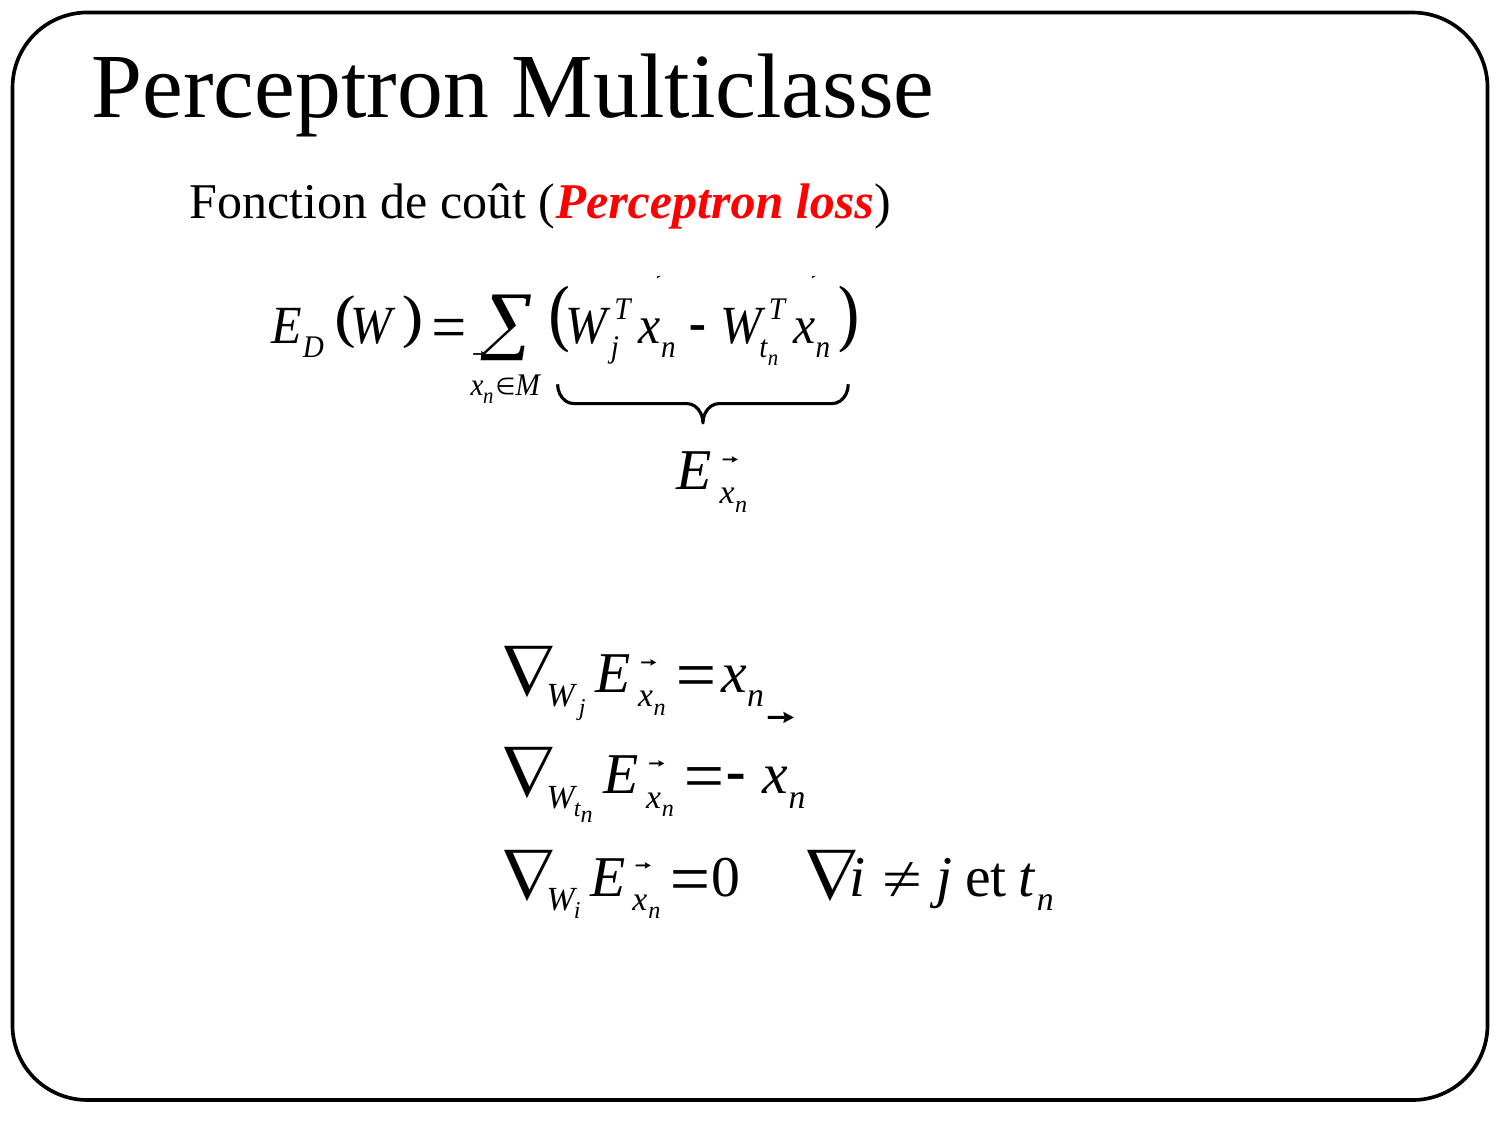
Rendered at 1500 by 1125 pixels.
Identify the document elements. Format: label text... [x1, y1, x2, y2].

text_box Fonction de coût (Perceptron loss) [175, 160, 906, 236]
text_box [497, 634, 1067, 934]
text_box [666, 431, 763, 524]
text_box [262, 276, 962, 416]
text_box Perceptron Multiclasse [76, 24, 1352, 136]
